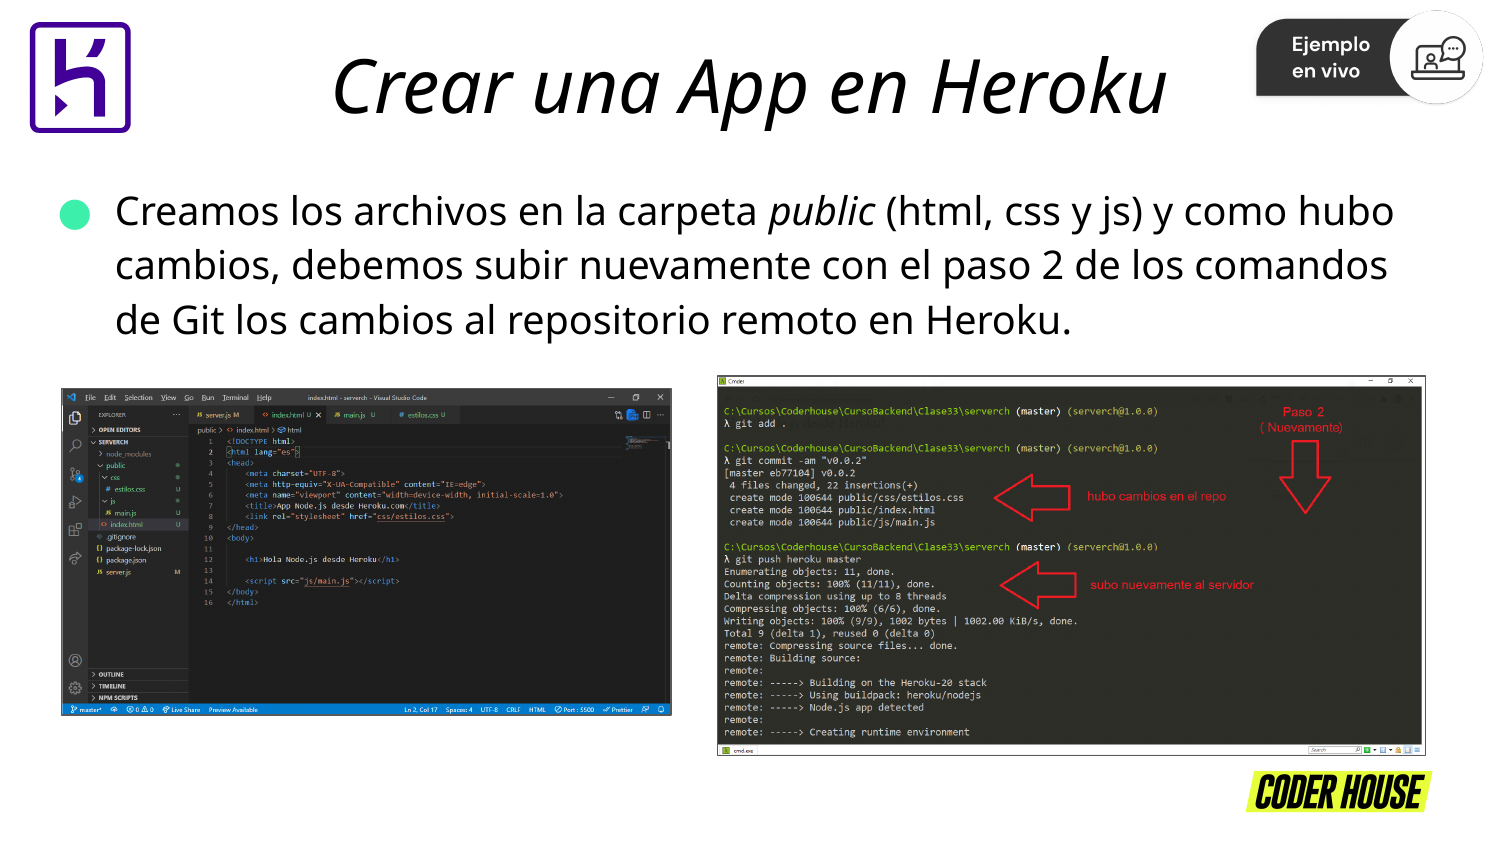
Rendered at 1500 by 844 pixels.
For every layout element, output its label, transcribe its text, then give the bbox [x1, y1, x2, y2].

picture [1235, 4, 1500, 110]
picture [62, 388, 671, 715]
picture [717, 376, 1426, 755]
text_box Crear una App en Heroku [193, 23, 1307, 149]
picture [1241, 764, 1437, 819]
picture [24, 21, 137, 134]
text_box Creamos los archivos en la carpeta public (html, css y js) y como hubo cambios, debemos subir nuevamente con el paso 2 de los comandos de Git los cambios al repositorio remoto en Heroku. [24, 163, 1412, 347]
